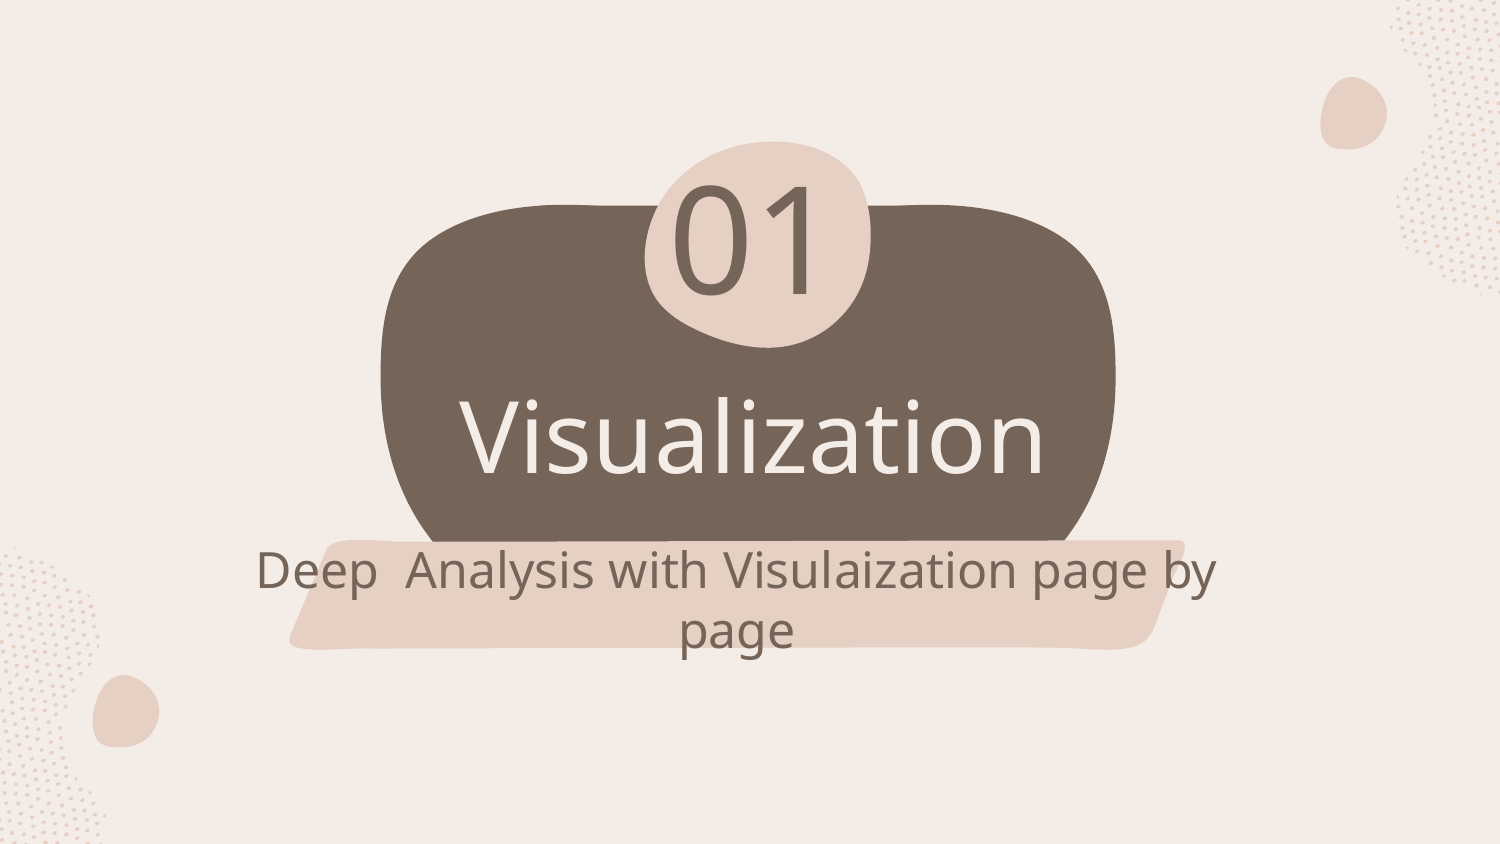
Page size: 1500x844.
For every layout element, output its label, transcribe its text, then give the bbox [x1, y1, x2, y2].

text_box [1320, 77, 1388, 150]
title 01 [634, 179, 874, 290]
title Visualization [316, 357, 1192, 511]
subtitle Deep Analysis with Visulaization page by page [195, 564, 1279, 632]
text_box [92, 675, 160, 748]
